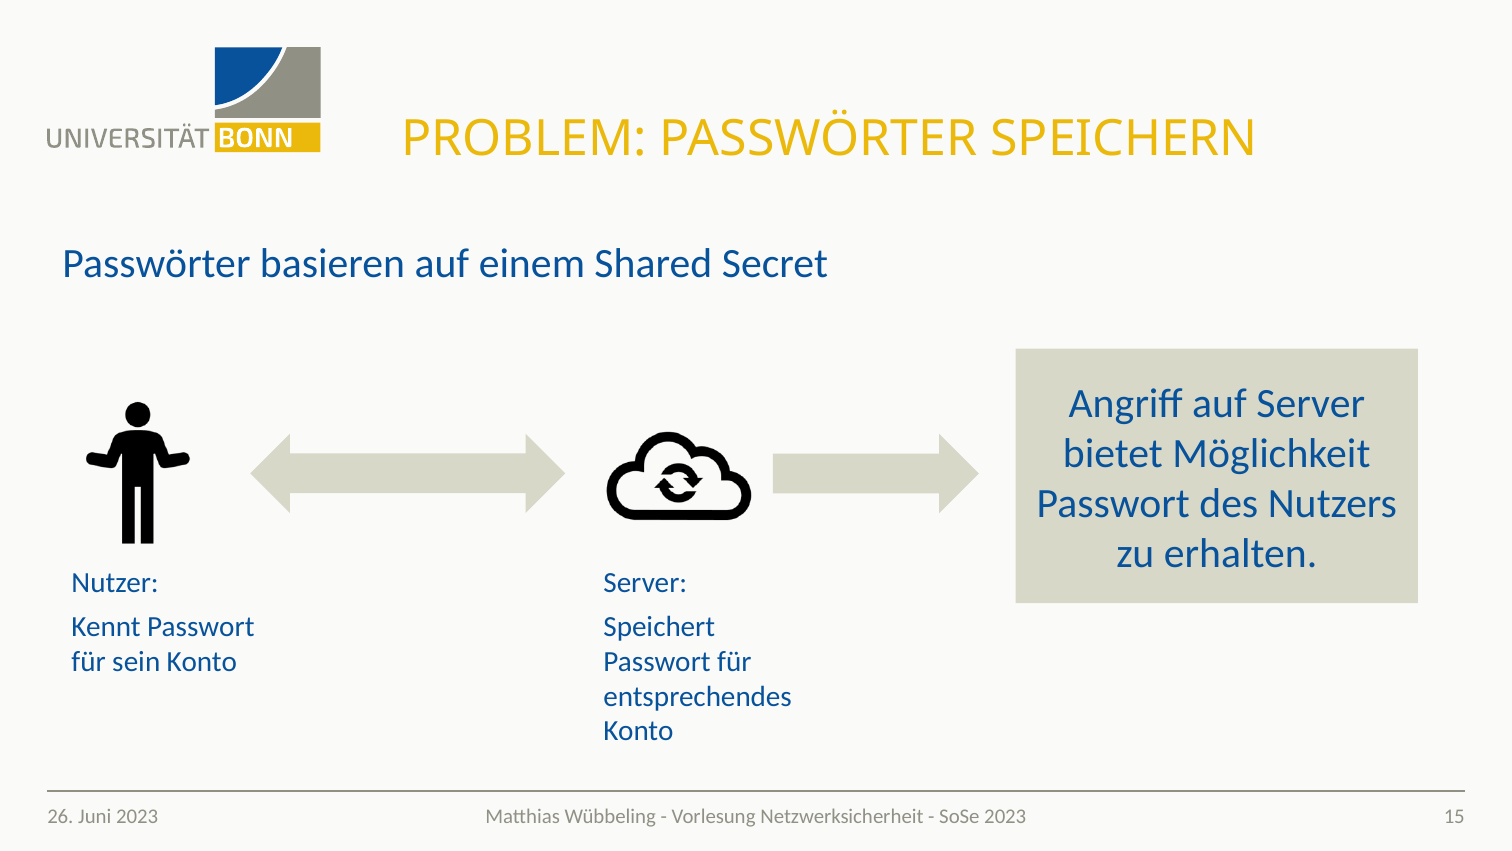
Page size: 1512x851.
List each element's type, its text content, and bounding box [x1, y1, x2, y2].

text_box Nutzer: Kennt Passwort für sein Konto [71, 563, 277, 677]
text_box Angriff auf Server bietet Möglichkeit Passwort des Nutzers zu erhalten. [1014, 347, 1420, 605]
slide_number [47, 791, 189, 839]
picture [602, 400, 754, 552]
footer Matthias Wübbeling - Vorlesung Netzwerksicherheit - SoSe 2023 [342, 791, 1170, 839]
title Problem: Passwörter speichern [401, 59, 1465, 166]
text_box Passwörter basieren auf einem Shared Secret [62, 235, 1115, 286]
picture [62, 397, 213, 548]
text_box Server: Speichert Passwort für entsprechendes Konto [603, 563, 809, 747]
text_box [248, 431, 568, 516]
text_box [770, 431, 981, 516]
slide_number 15 [1370, 791, 1465, 839]
